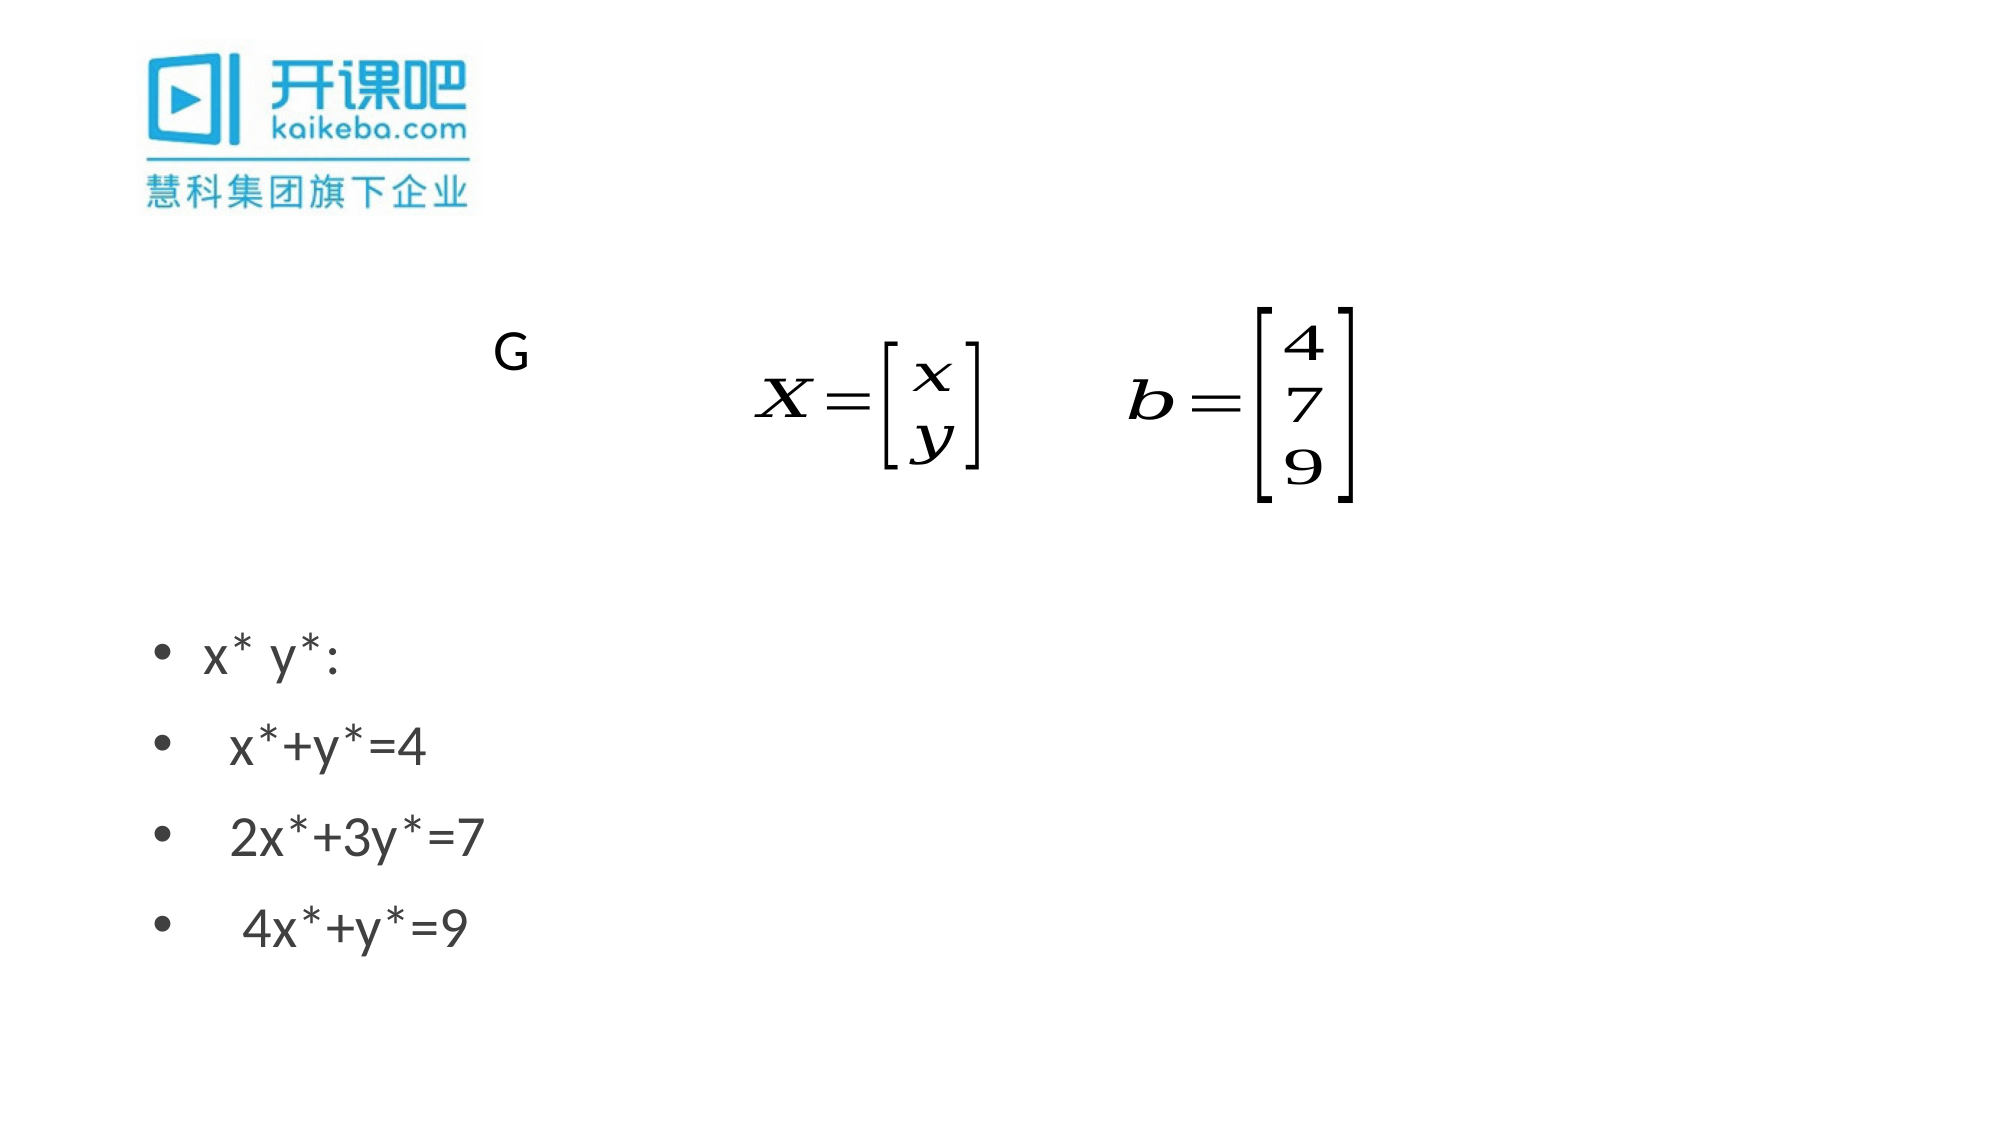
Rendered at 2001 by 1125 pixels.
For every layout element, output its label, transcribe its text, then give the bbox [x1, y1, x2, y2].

picture [135, 38, 496, 216]
list x* y*: x*+y*=4 2x*+3y*=7 4x*+y*=9 [137, 608, 1863, 1014]
